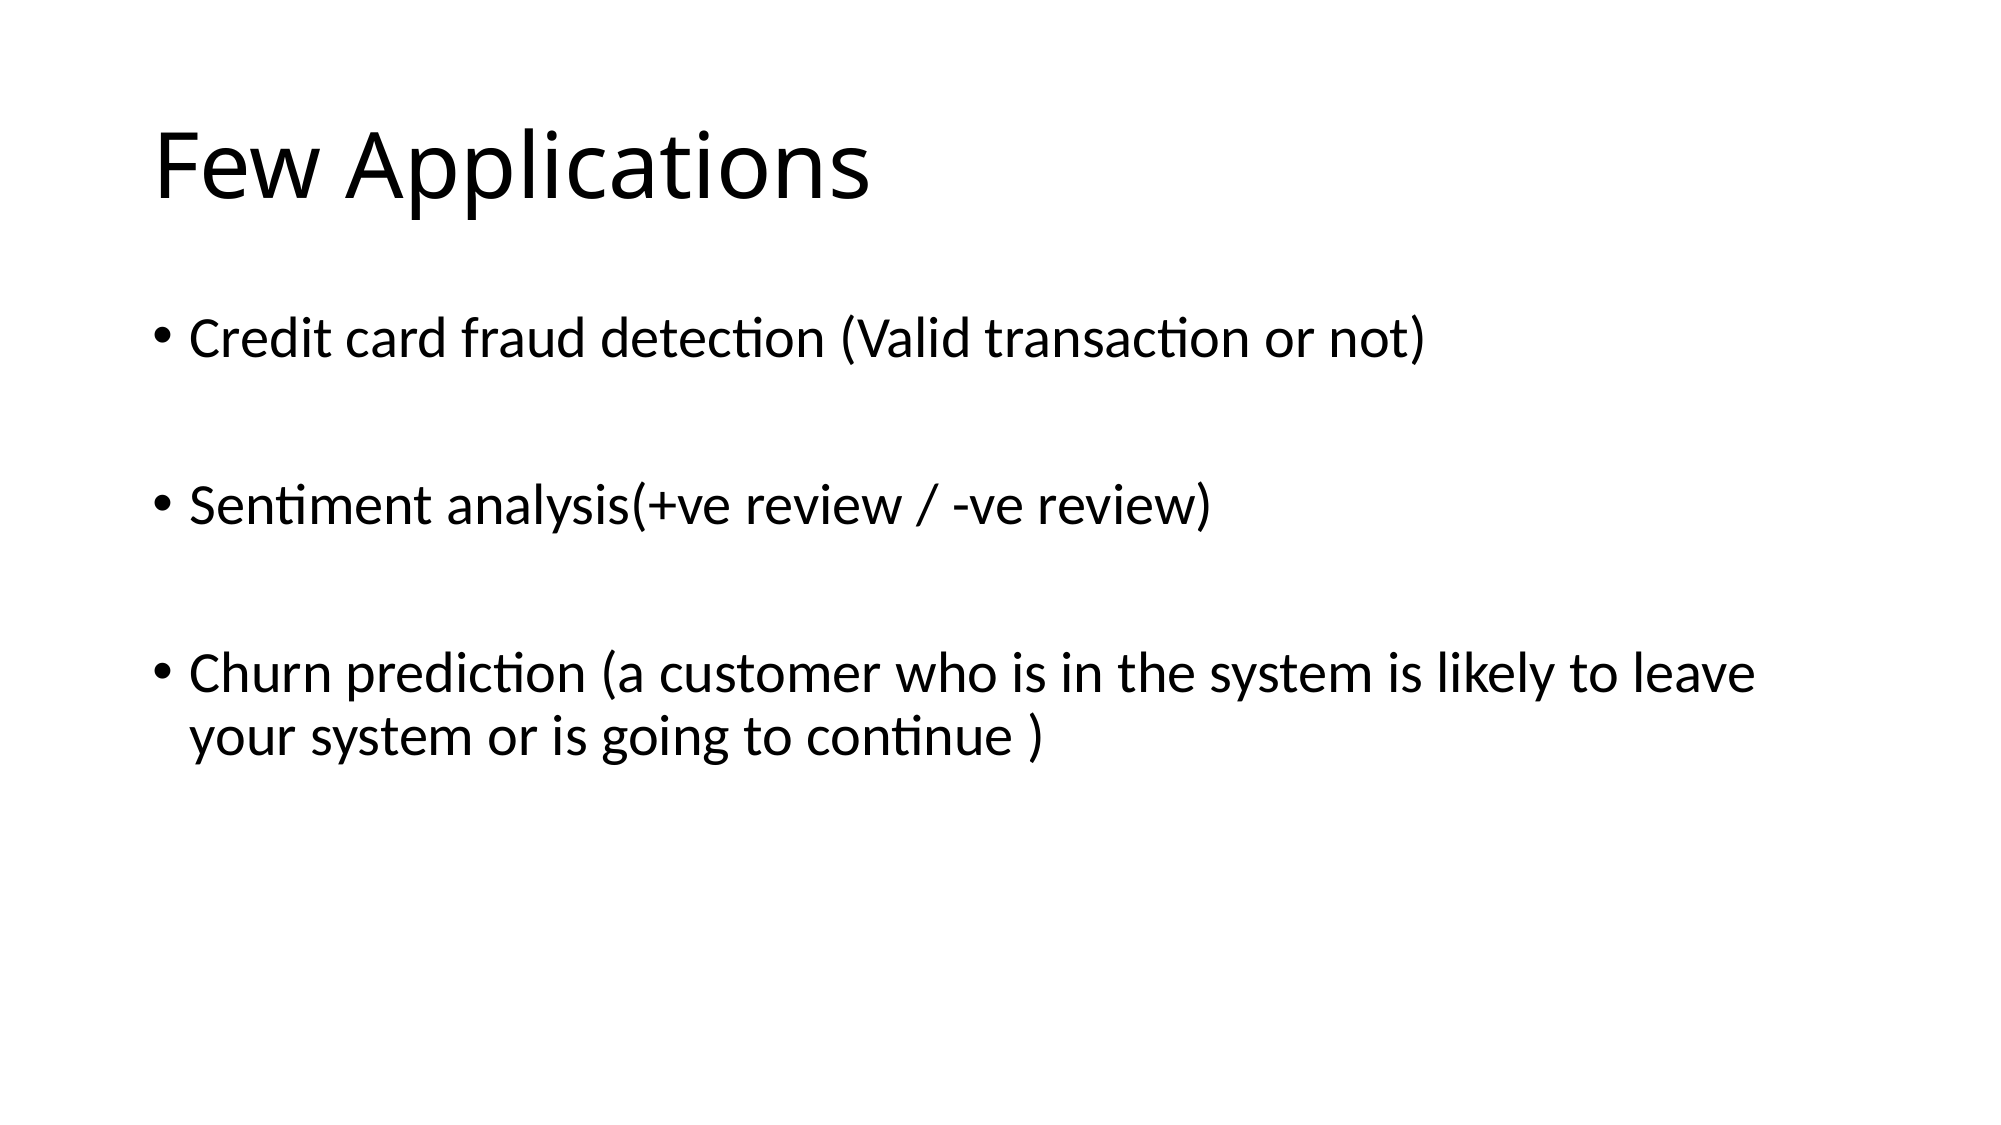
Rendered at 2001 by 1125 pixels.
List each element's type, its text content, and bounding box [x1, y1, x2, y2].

title Few Applications [137, 59, 1863, 278]
list Credit card fraud detection (Valid transaction or not) Sentiment analysis(+ve review / -ve review) Churn prediction (a customer who is in the system is likely to leave your system or is going to continue ) [137, 299, 1863, 1014]
